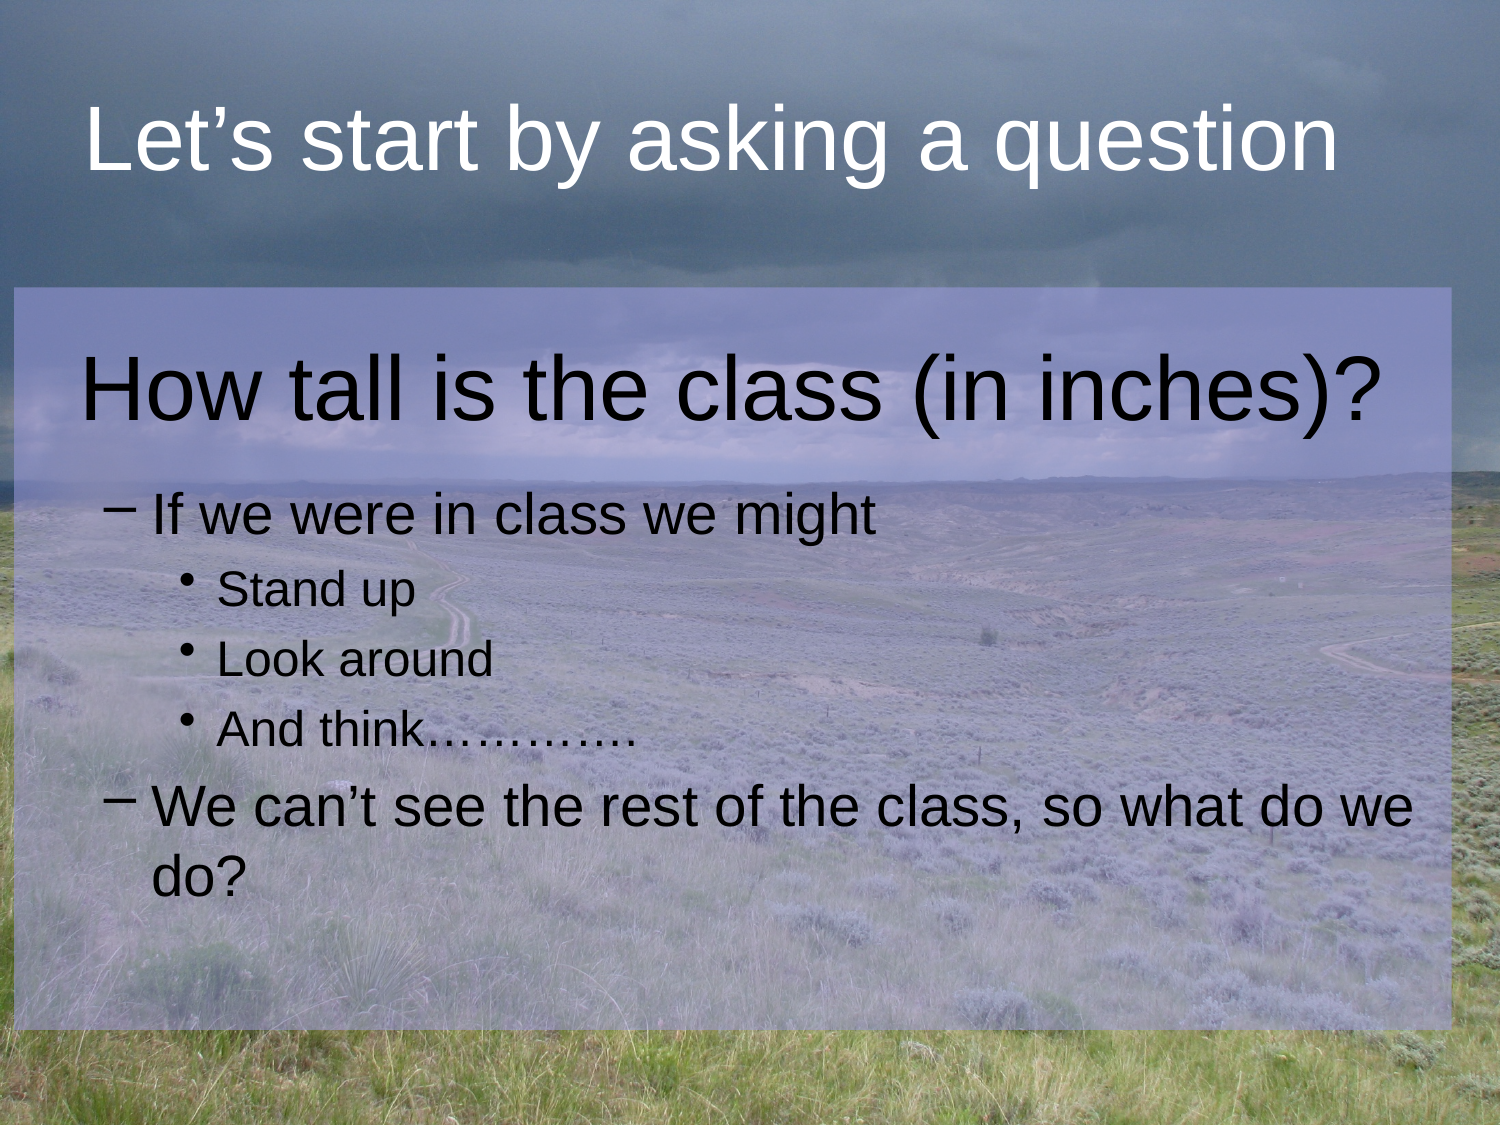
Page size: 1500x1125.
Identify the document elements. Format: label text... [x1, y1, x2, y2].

title How tall is the class (in inches)? [57, 289, 1409, 478]
picture [0, 0, 1500, 1125]
text_box Let’s start by asking a question [37, 39, 1388, 228]
list If we were in class we might Stand up Look around And think…………. We can’t see the rest of the class, so what do we do? [13, 287, 1452, 1031]
